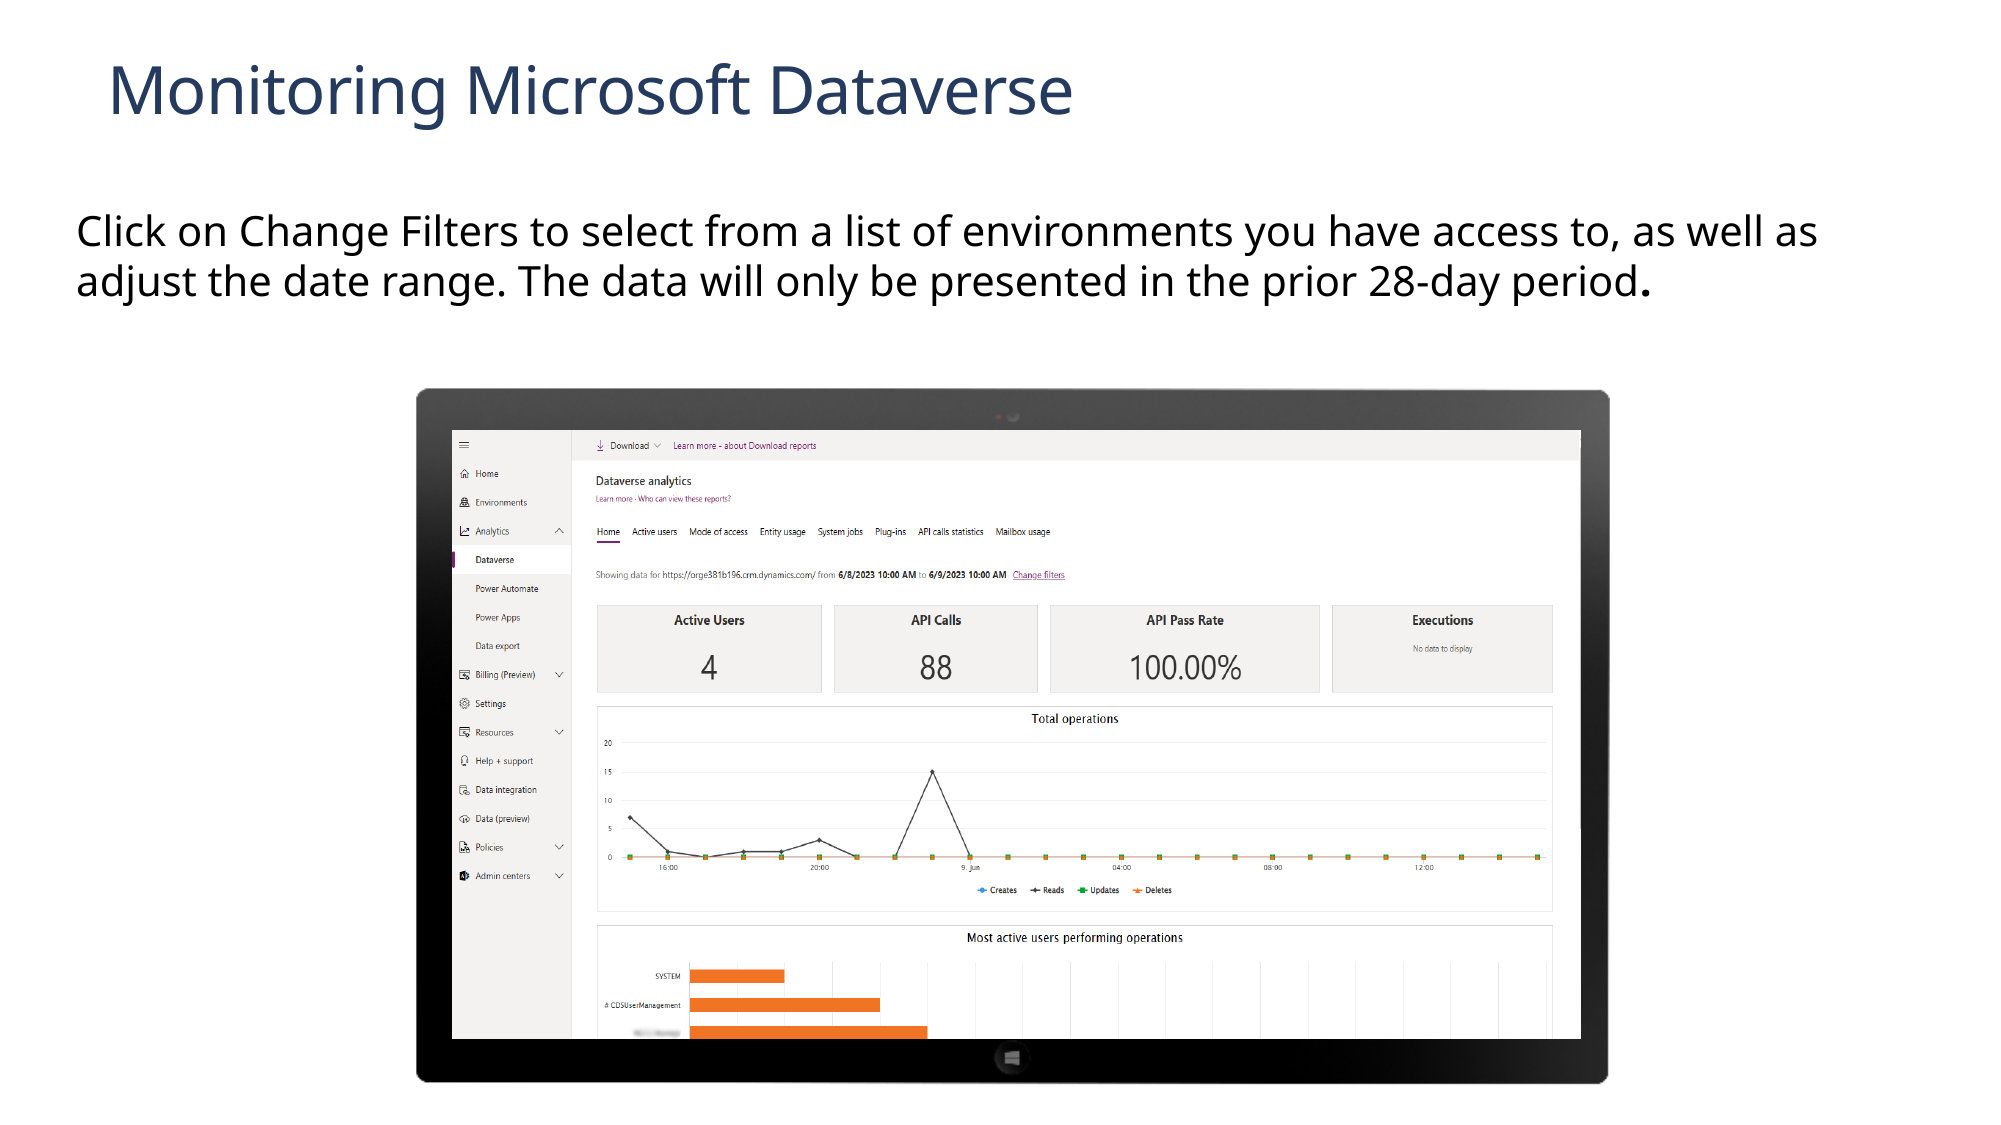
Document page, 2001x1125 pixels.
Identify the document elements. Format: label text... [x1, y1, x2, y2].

text_box Click on Change Filters to select from a list of environments you have access to, as well as adjust the date range. The data will only be presented in the prior 28-day period. [61, 197, 1948, 313]
title Monitoring Microsoft Dataverse [107, 52, 1893, 129]
picture [415, 381, 1618, 1092]
